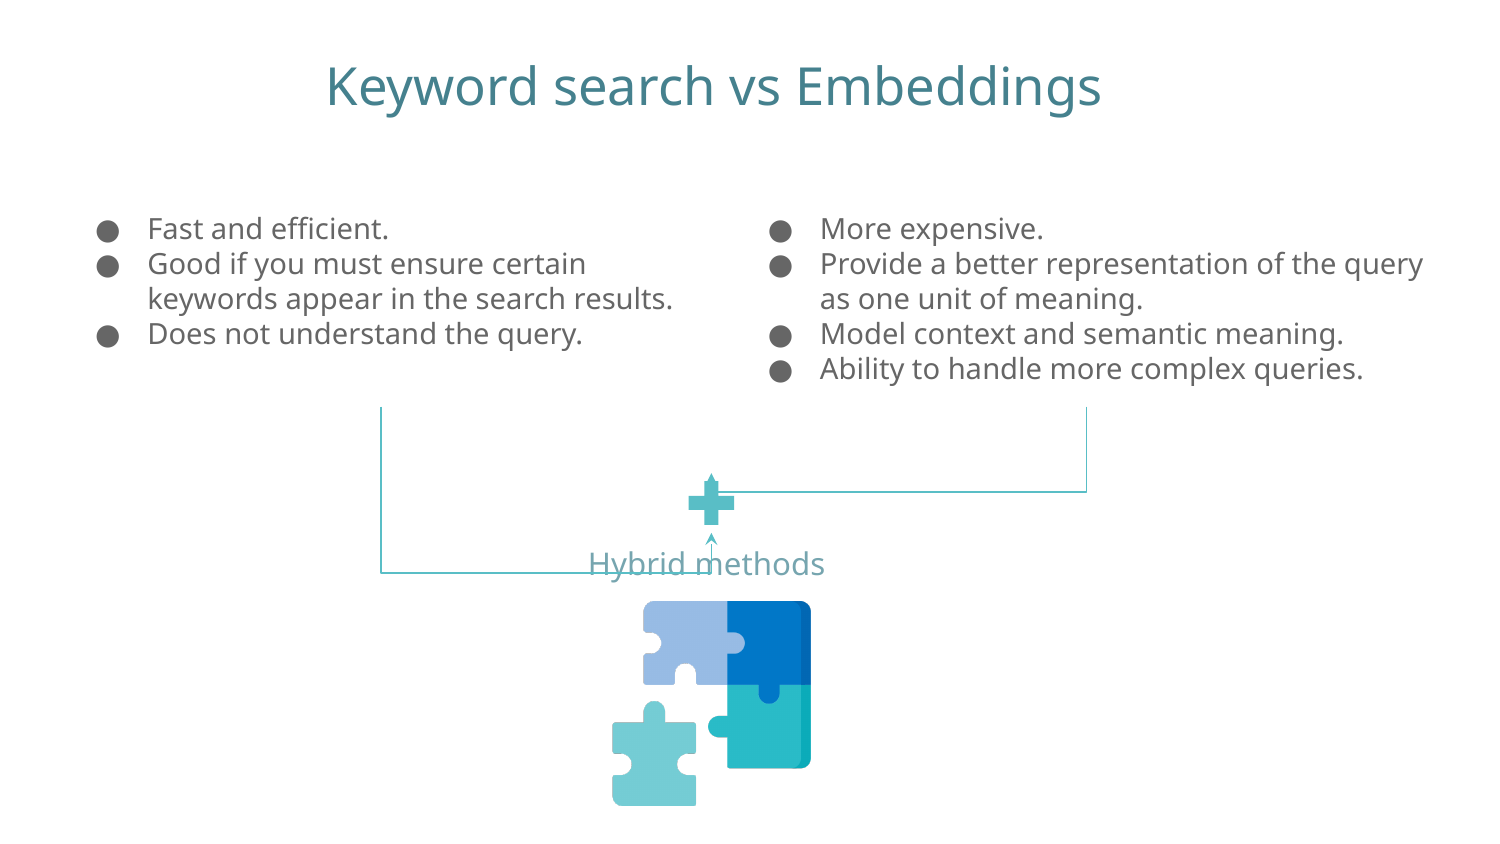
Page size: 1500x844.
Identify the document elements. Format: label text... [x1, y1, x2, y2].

picture [609, 601, 814, 806]
text_box More expensive. Provide a better representation of the query as one unit of meaning. Model context and semantic meaning. Ability to handle more complex queries. [729, 195, 1443, 407]
text_box Fast and efficient. Good if you must ensure certain keywords appear in the search results. Does not understand the query. [57, 195, 705, 407]
text_box Hybrid methods [588, 529, 853, 589]
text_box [486, 300, 584, 610]
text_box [861, 278, 959, 632]
text_box [688, 481, 735, 525]
title Keyword search vs Embeddings [310, 38, 1190, 133]
